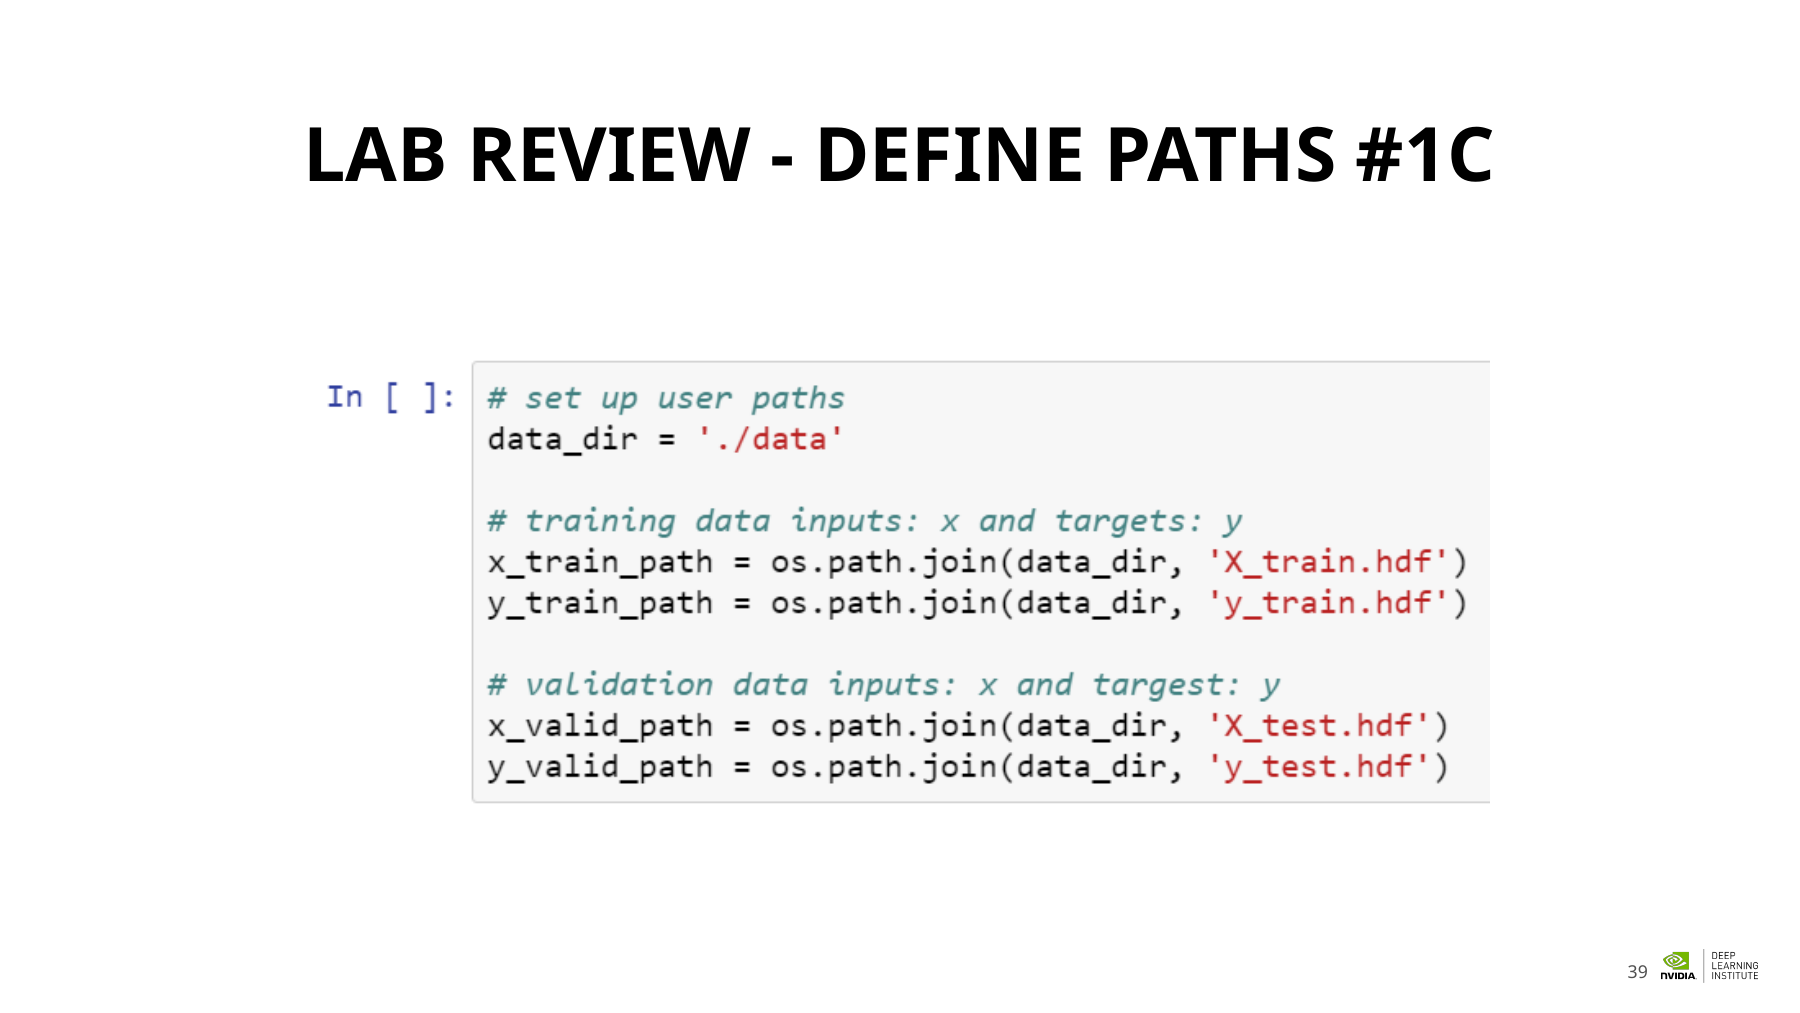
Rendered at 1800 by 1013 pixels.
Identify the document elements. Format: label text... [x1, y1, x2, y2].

title LAB REVIEW - DEFINE PATHS #1C [81, 108, 1719, 206]
picture [1661, 949, 1758, 983]
picture [310, 353, 1490, 828]
